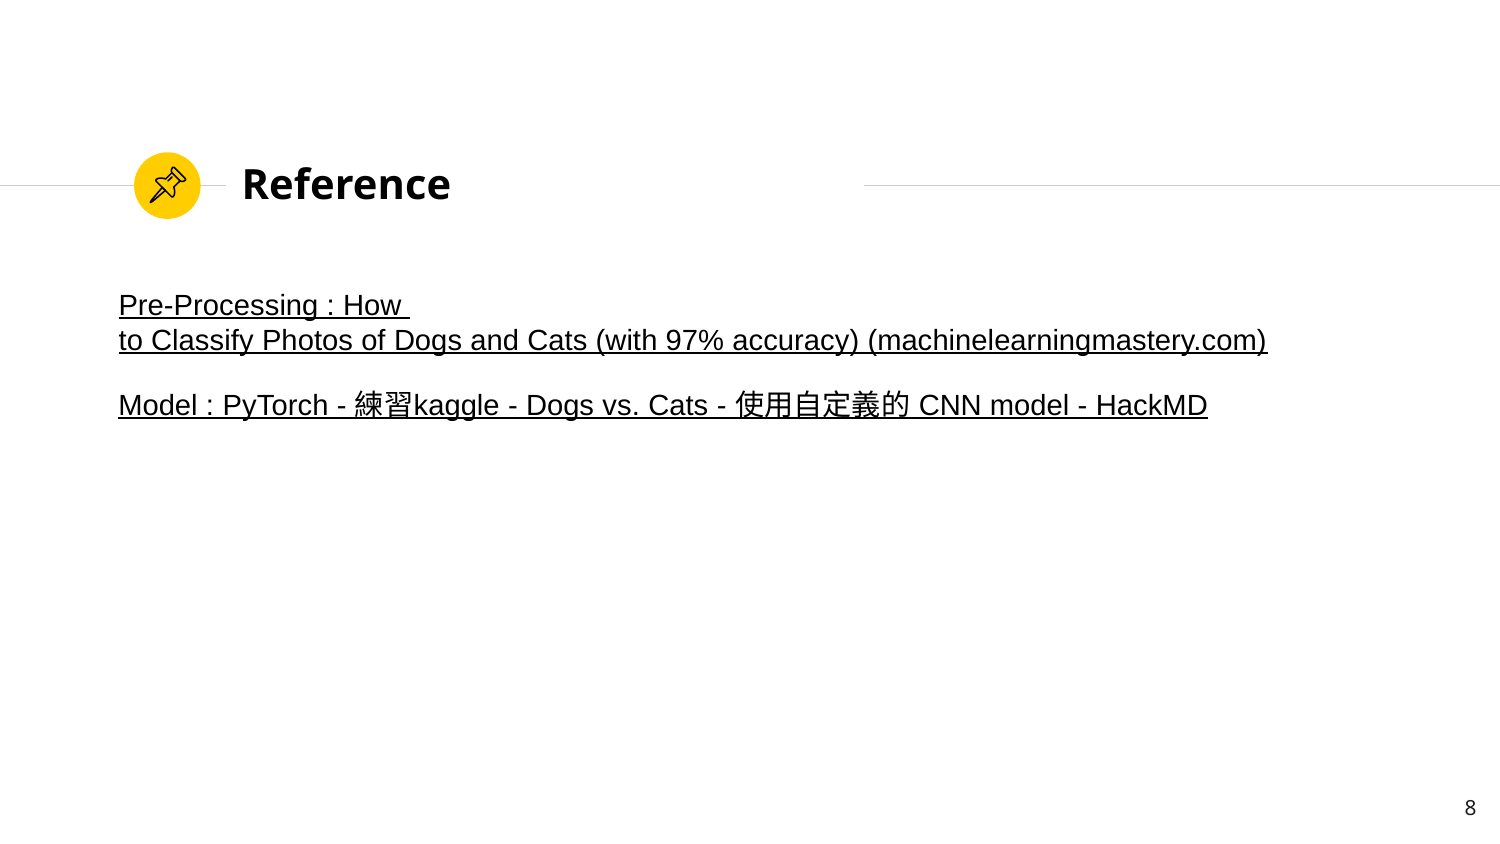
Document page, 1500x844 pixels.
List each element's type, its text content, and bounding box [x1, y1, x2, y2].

text_box Pre-Processing : How to Classify Photos of Dogs and Cats (with 97% accuracy) (machinelearningmastery.com) [103, 278, 1402, 364]
text_box Model : PyTorch - 練習kaggle - Dogs vs. Cats - 使用自定義的 CNN model - HackMD [103, 378, 1292, 429]
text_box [150, 166, 186, 203]
title Reference [226, 146, 863, 219]
slide_number 8 [1401, 779, 1492, 844]
